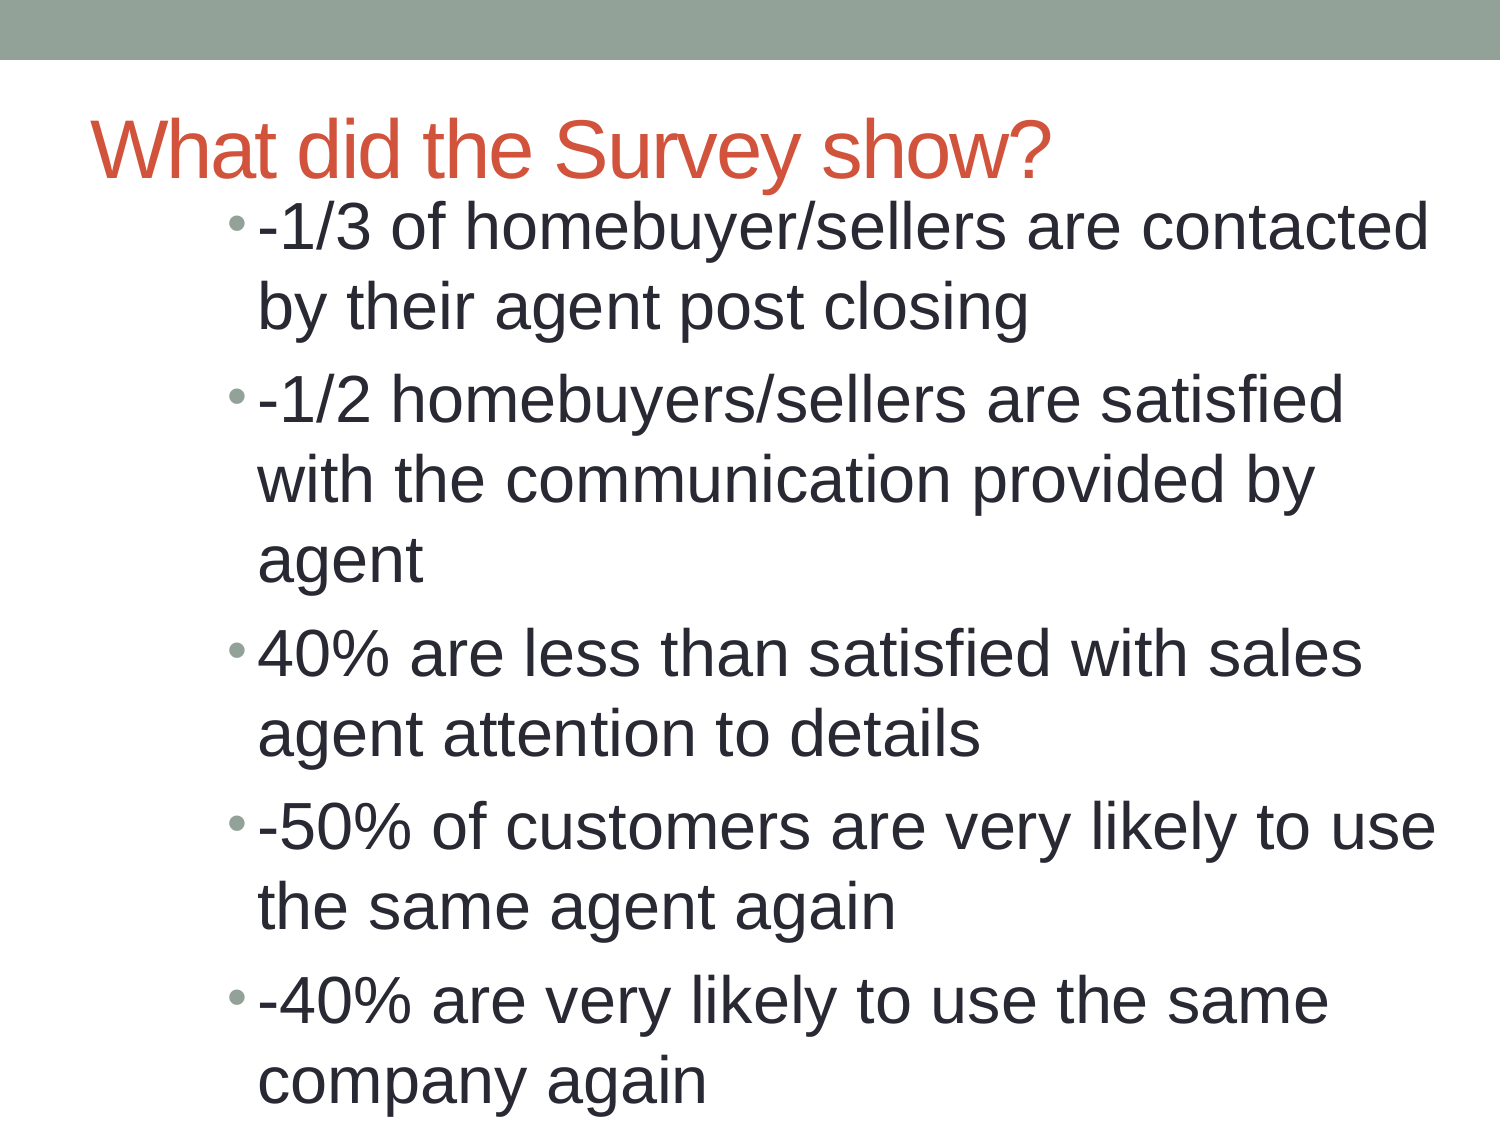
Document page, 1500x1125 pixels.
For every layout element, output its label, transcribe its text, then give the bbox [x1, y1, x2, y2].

list -1/3 of homebuyer/sellers are contacted by their agent post closing -1/2 homebuyers/sellers are satisfied with the communication provided by agent 40% are less than satisfied with sales agent attention to details -50% of customers are very likely to use the same agent again -40% are very likely to use the same company again [212, 174, 1475, 1125]
title What did the Survey show? [75, 87, 1425, 250]
